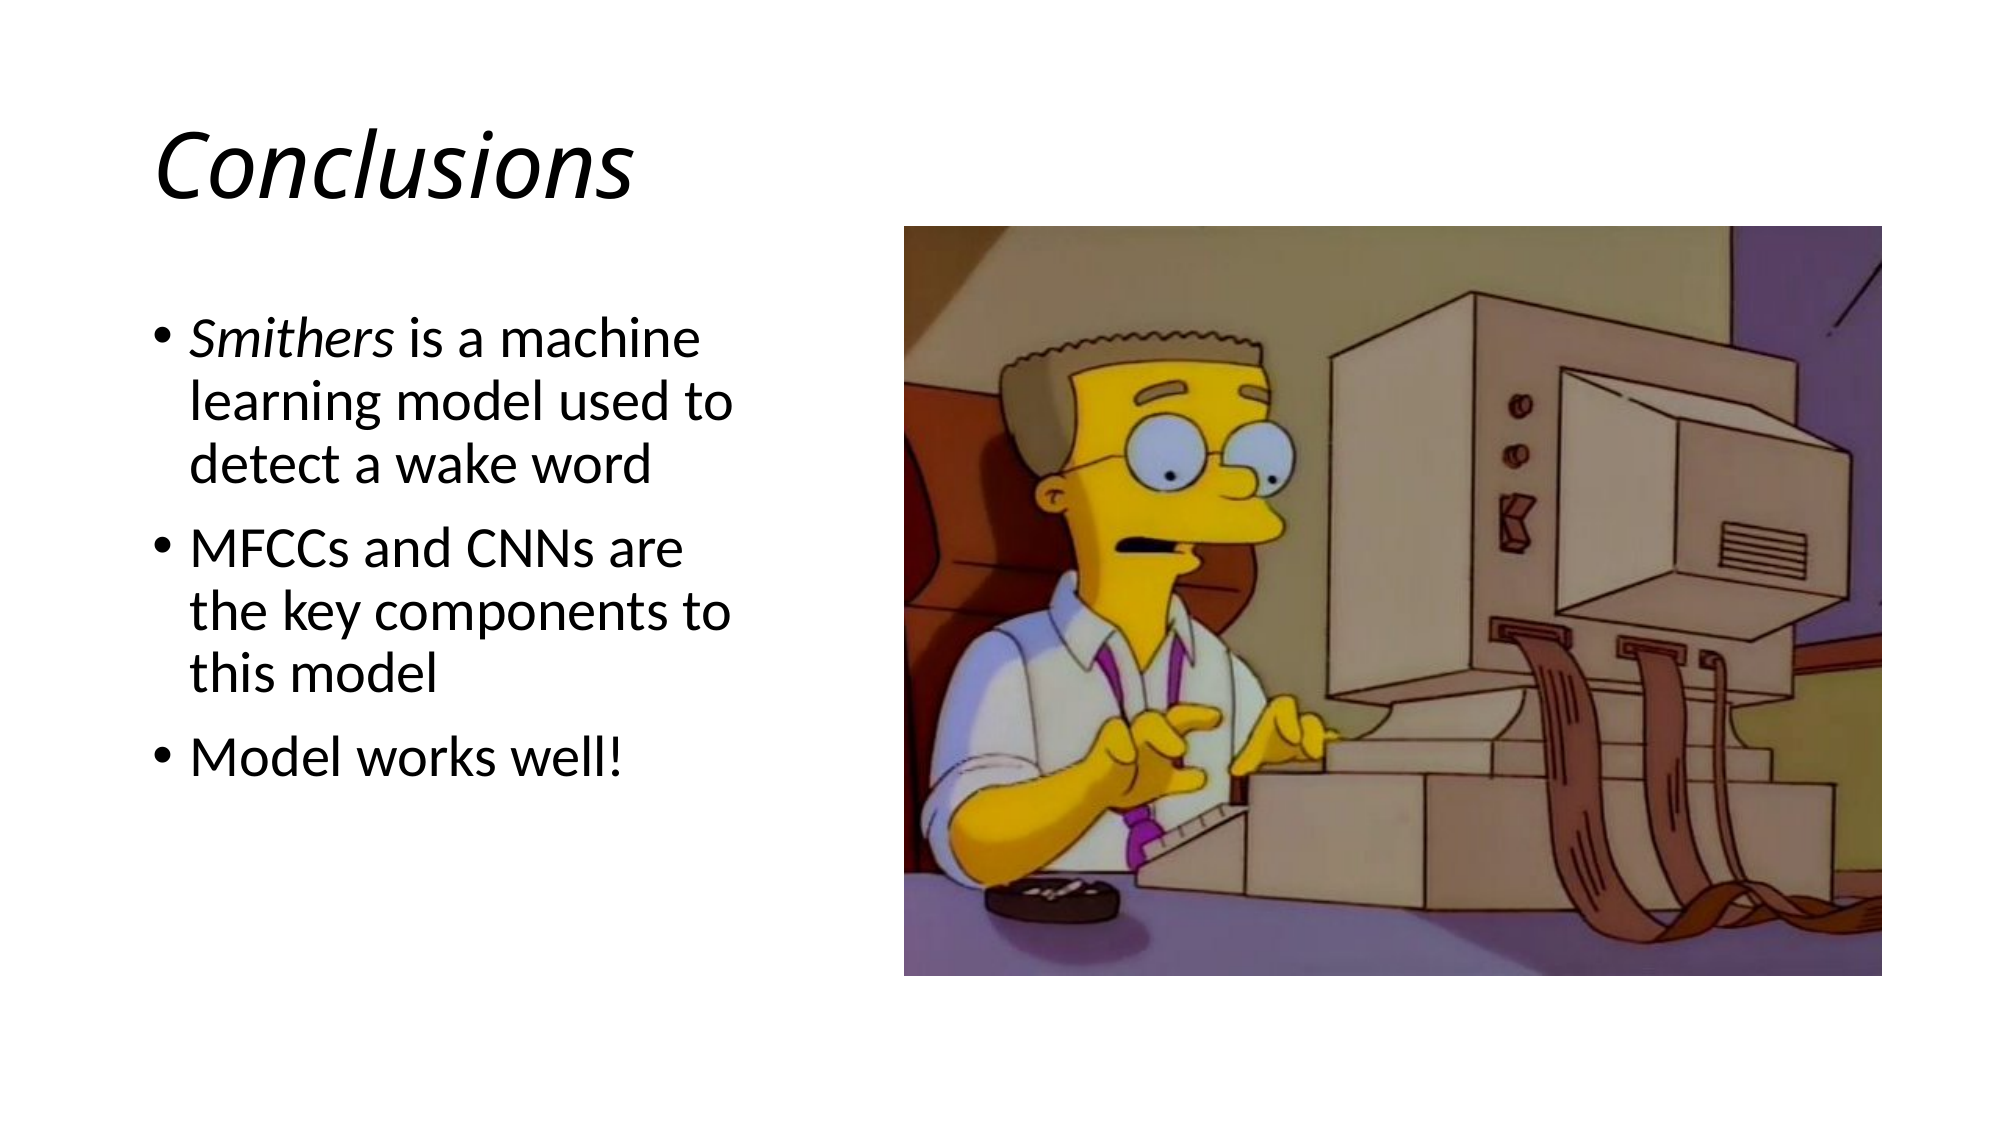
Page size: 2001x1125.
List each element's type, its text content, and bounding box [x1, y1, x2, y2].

title Conclusions [137, 59, 1863, 278]
list Smithers is a machine learning model used to detect a wake word MFCCs and CNNs are the key components to this model Model works well! [137, 299, 758, 1014]
picture [904, 225, 1882, 976]
